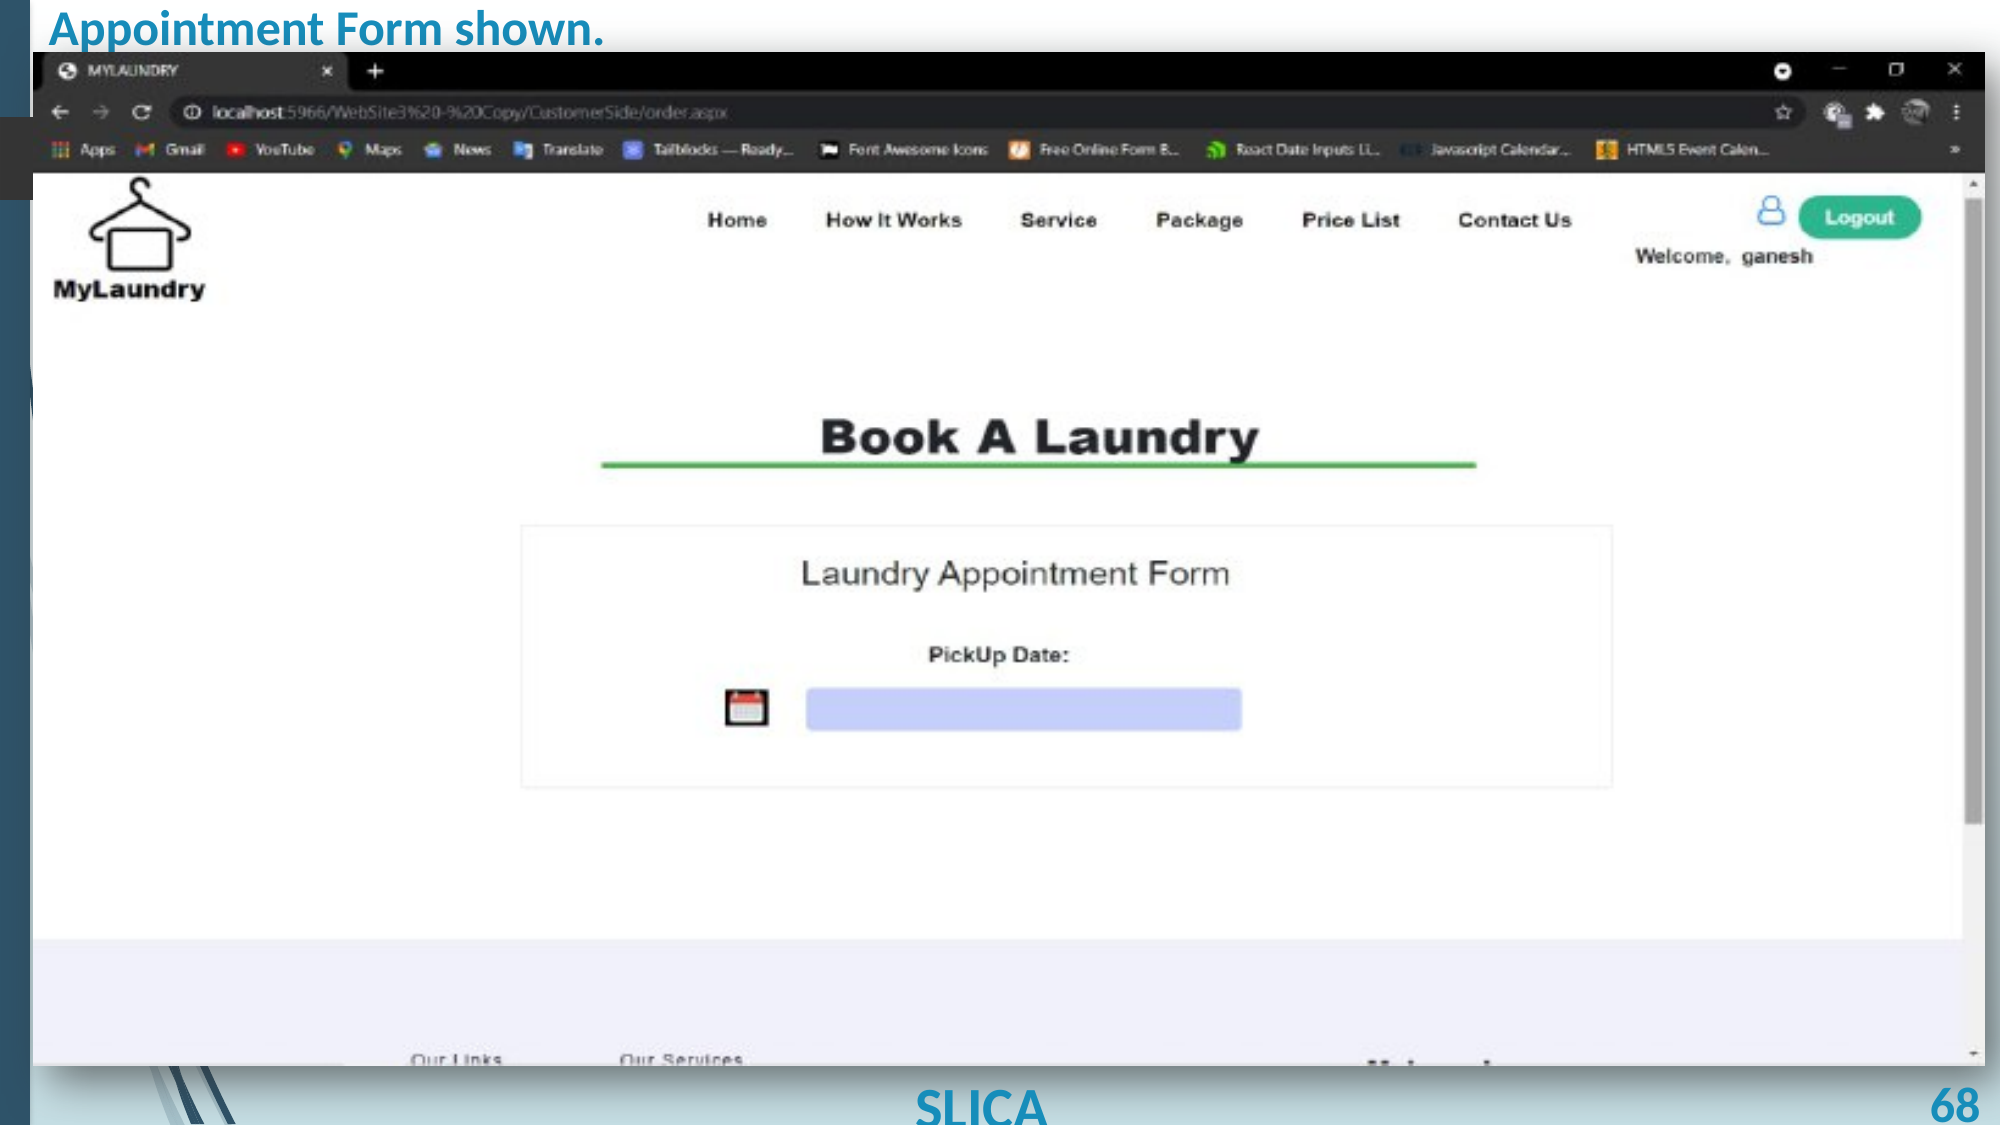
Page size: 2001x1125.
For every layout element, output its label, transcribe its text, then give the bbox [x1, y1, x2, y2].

text_box 68 [1914, 1065, 2000, 1125]
picture [33, 52, 1985, 1066]
title Appointment Form shown. [33, 0, 1585, 49]
text_box SLICA [900, 1074, 1087, 1125]
